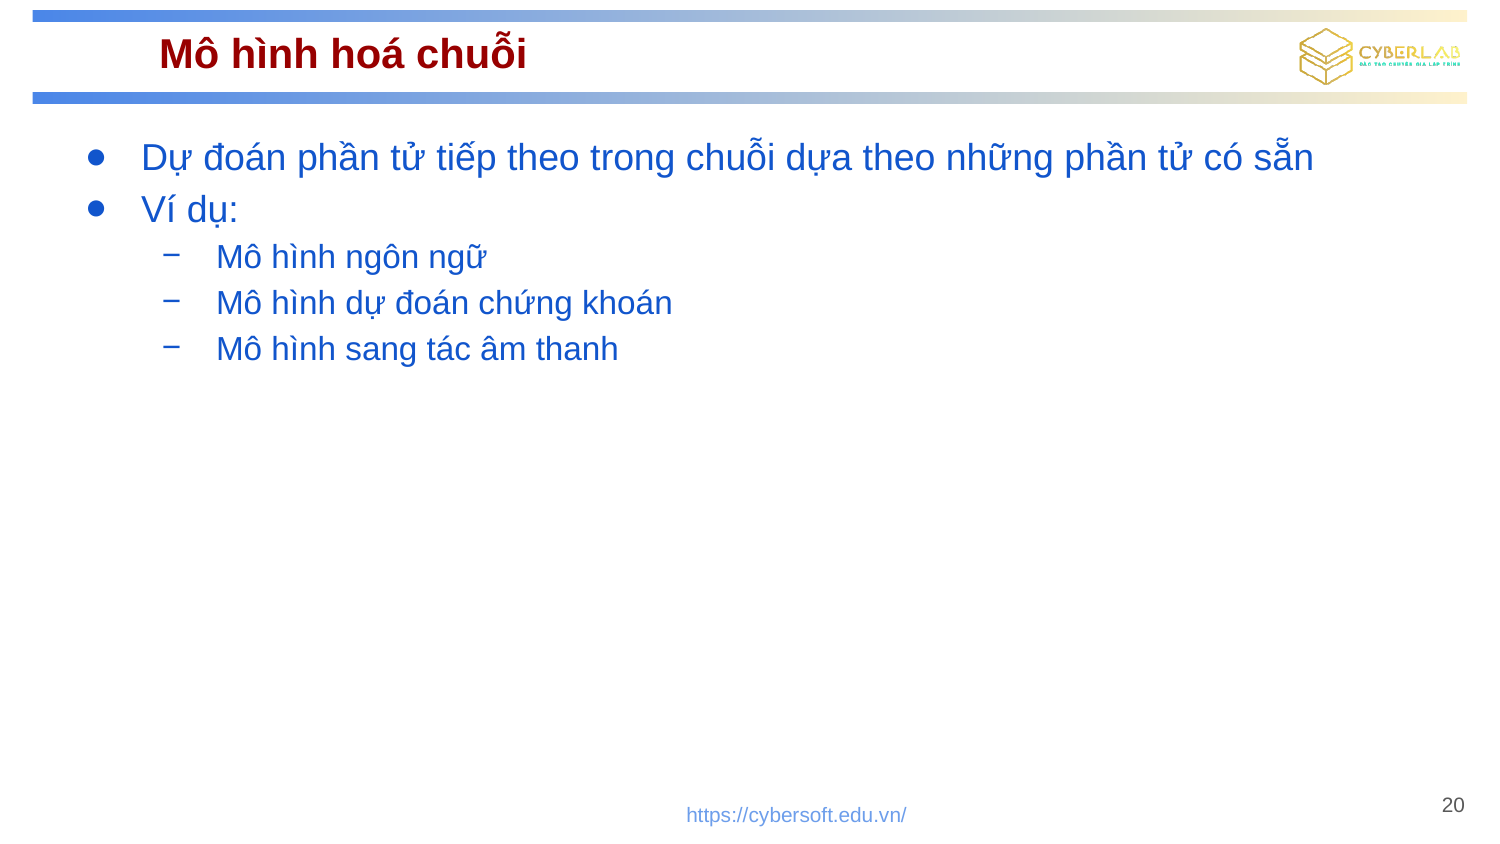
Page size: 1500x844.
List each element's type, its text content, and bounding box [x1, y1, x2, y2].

title Mô hình hoá chuỗi [144, 12, 1449, 93]
list Dự đoán phần tử tiếp theo trong chuỗi dựa theo những phần tử có sẵn Ví dụ: Mô hình ngôn ngữ Mô hình dự đoán chứng khoán Mô hình sang tác âm thanh [51, 111, 1449, 762]
picture [1449, 28, 1468, 85]
slide_number 20 [1389, 782, 1480, 830]
